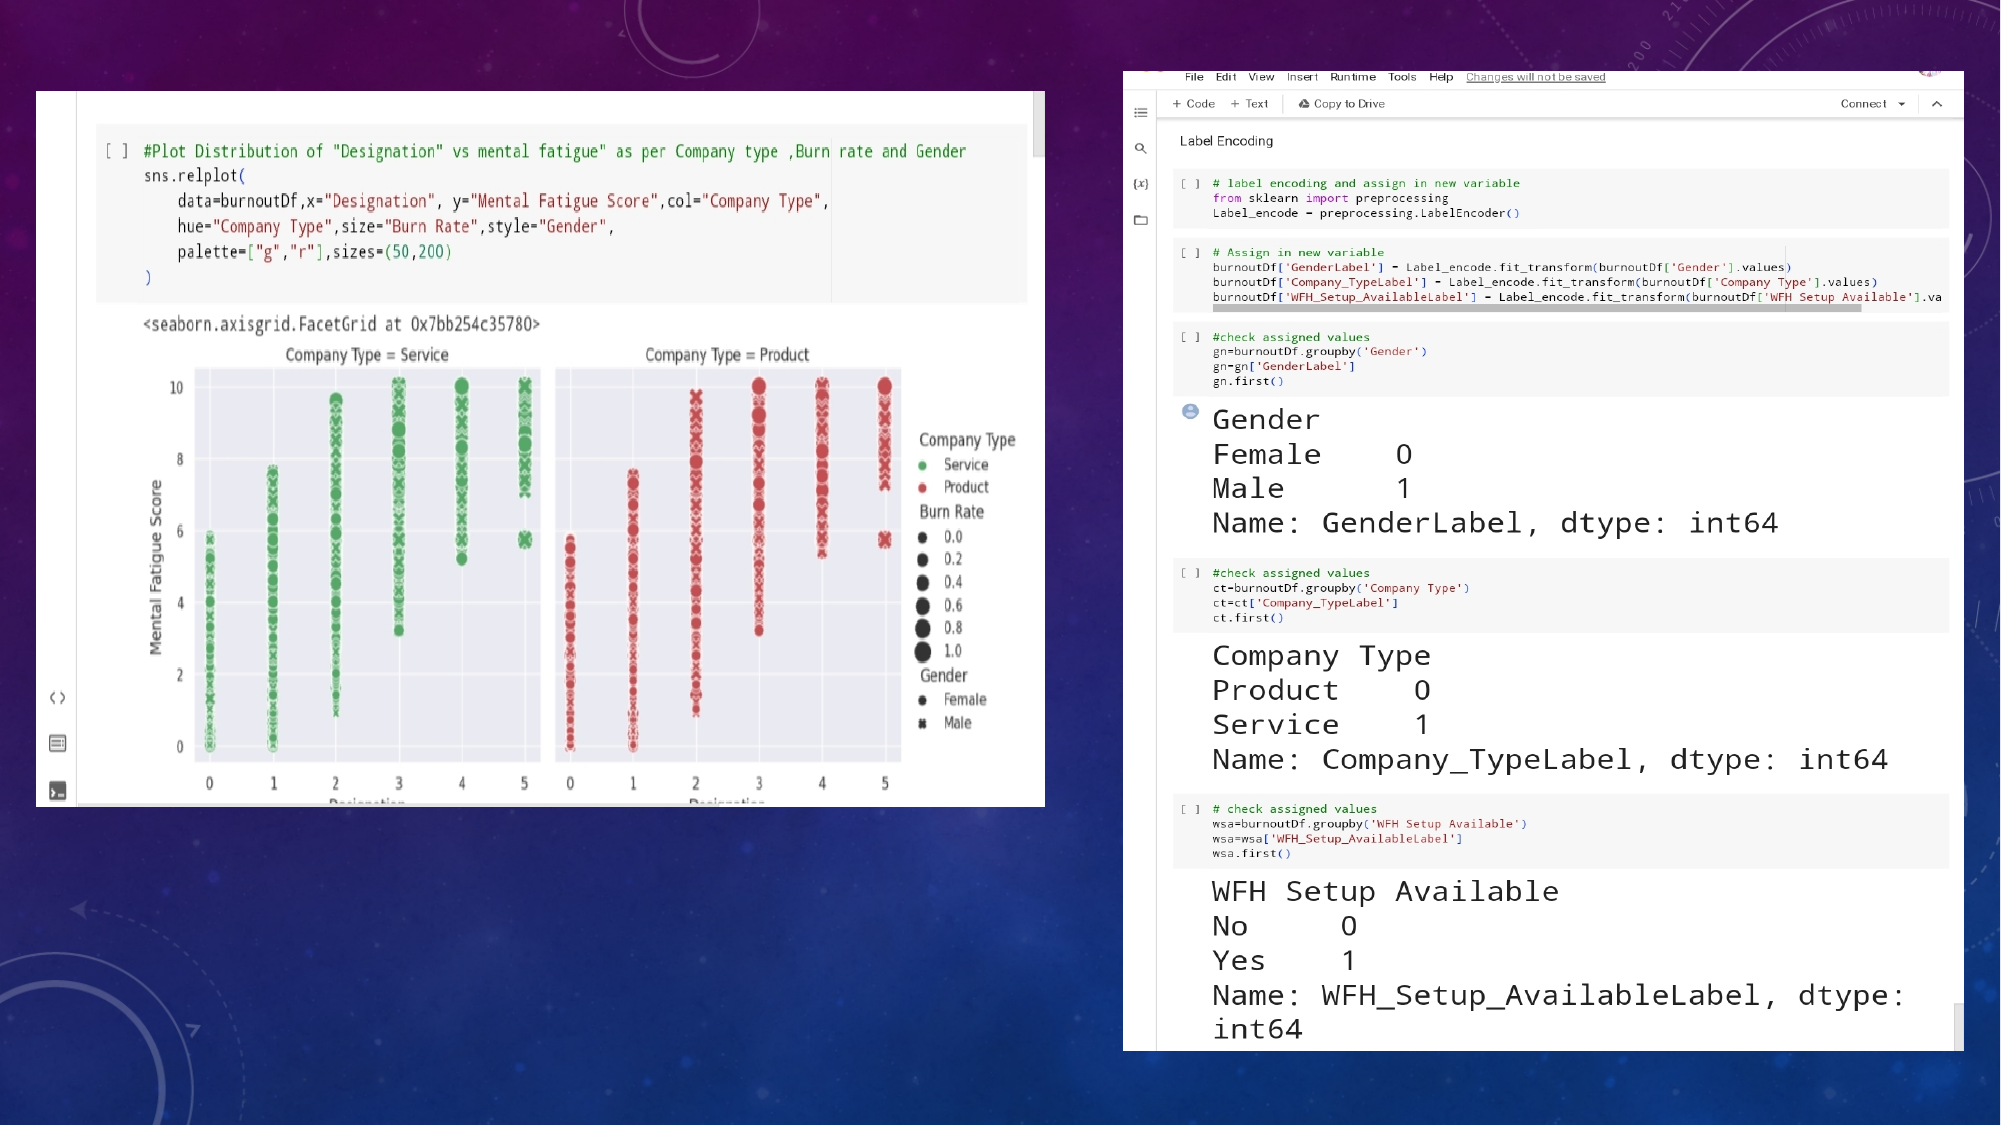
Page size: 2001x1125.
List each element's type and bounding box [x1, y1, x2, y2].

list [35, 91, 1046, 807]
picture [0, 0, 2001, 1125]
